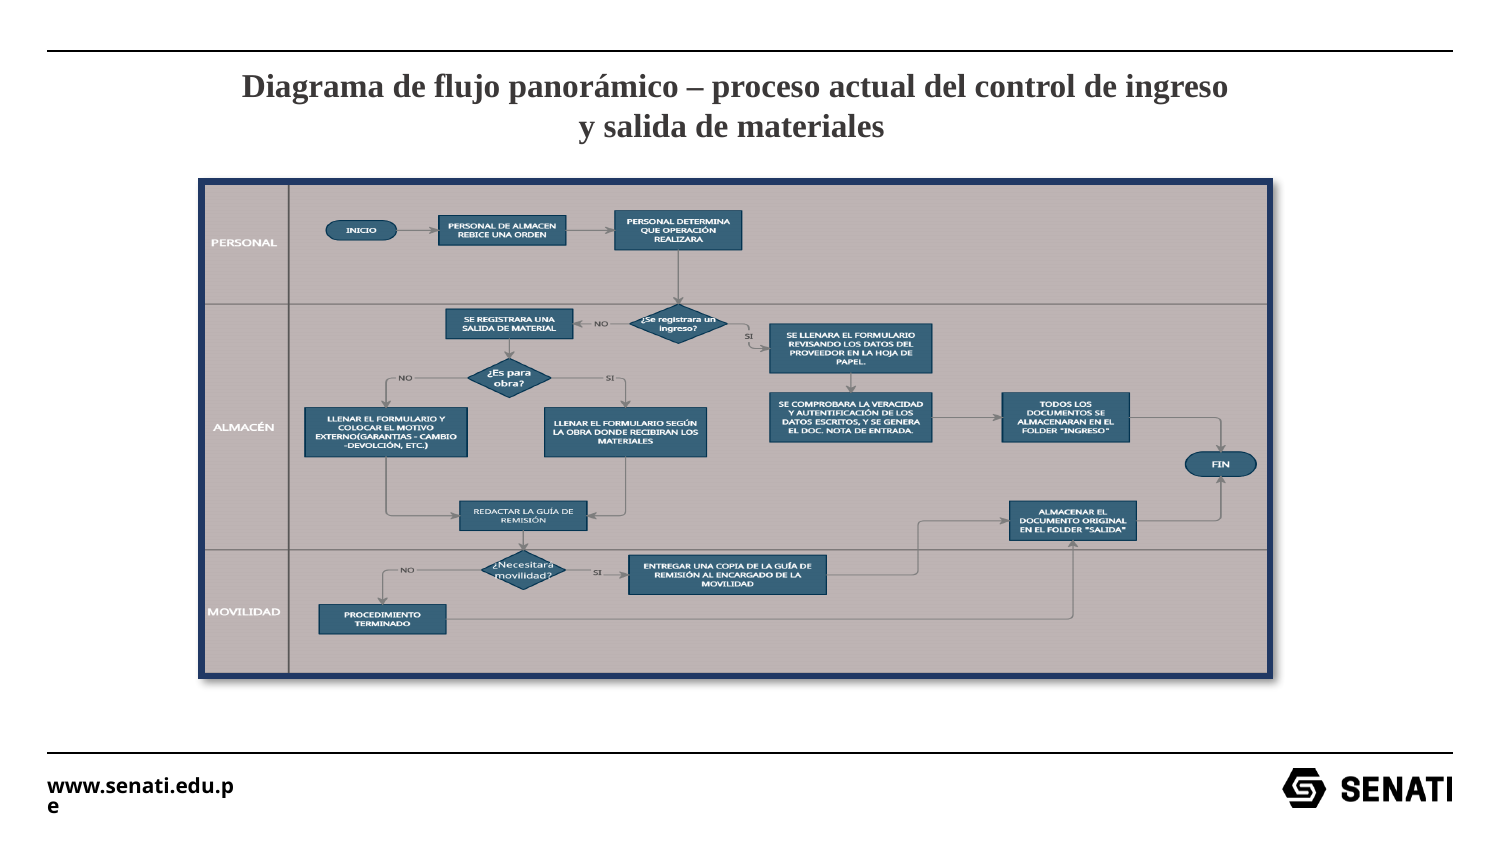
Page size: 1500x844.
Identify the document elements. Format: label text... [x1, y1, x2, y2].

picture [204, 184, 1268, 673]
text_box Diagrama de flujo panorámico – proceso actual del control de ingreso y salida de materiales [220, 56, 1252, 152]
